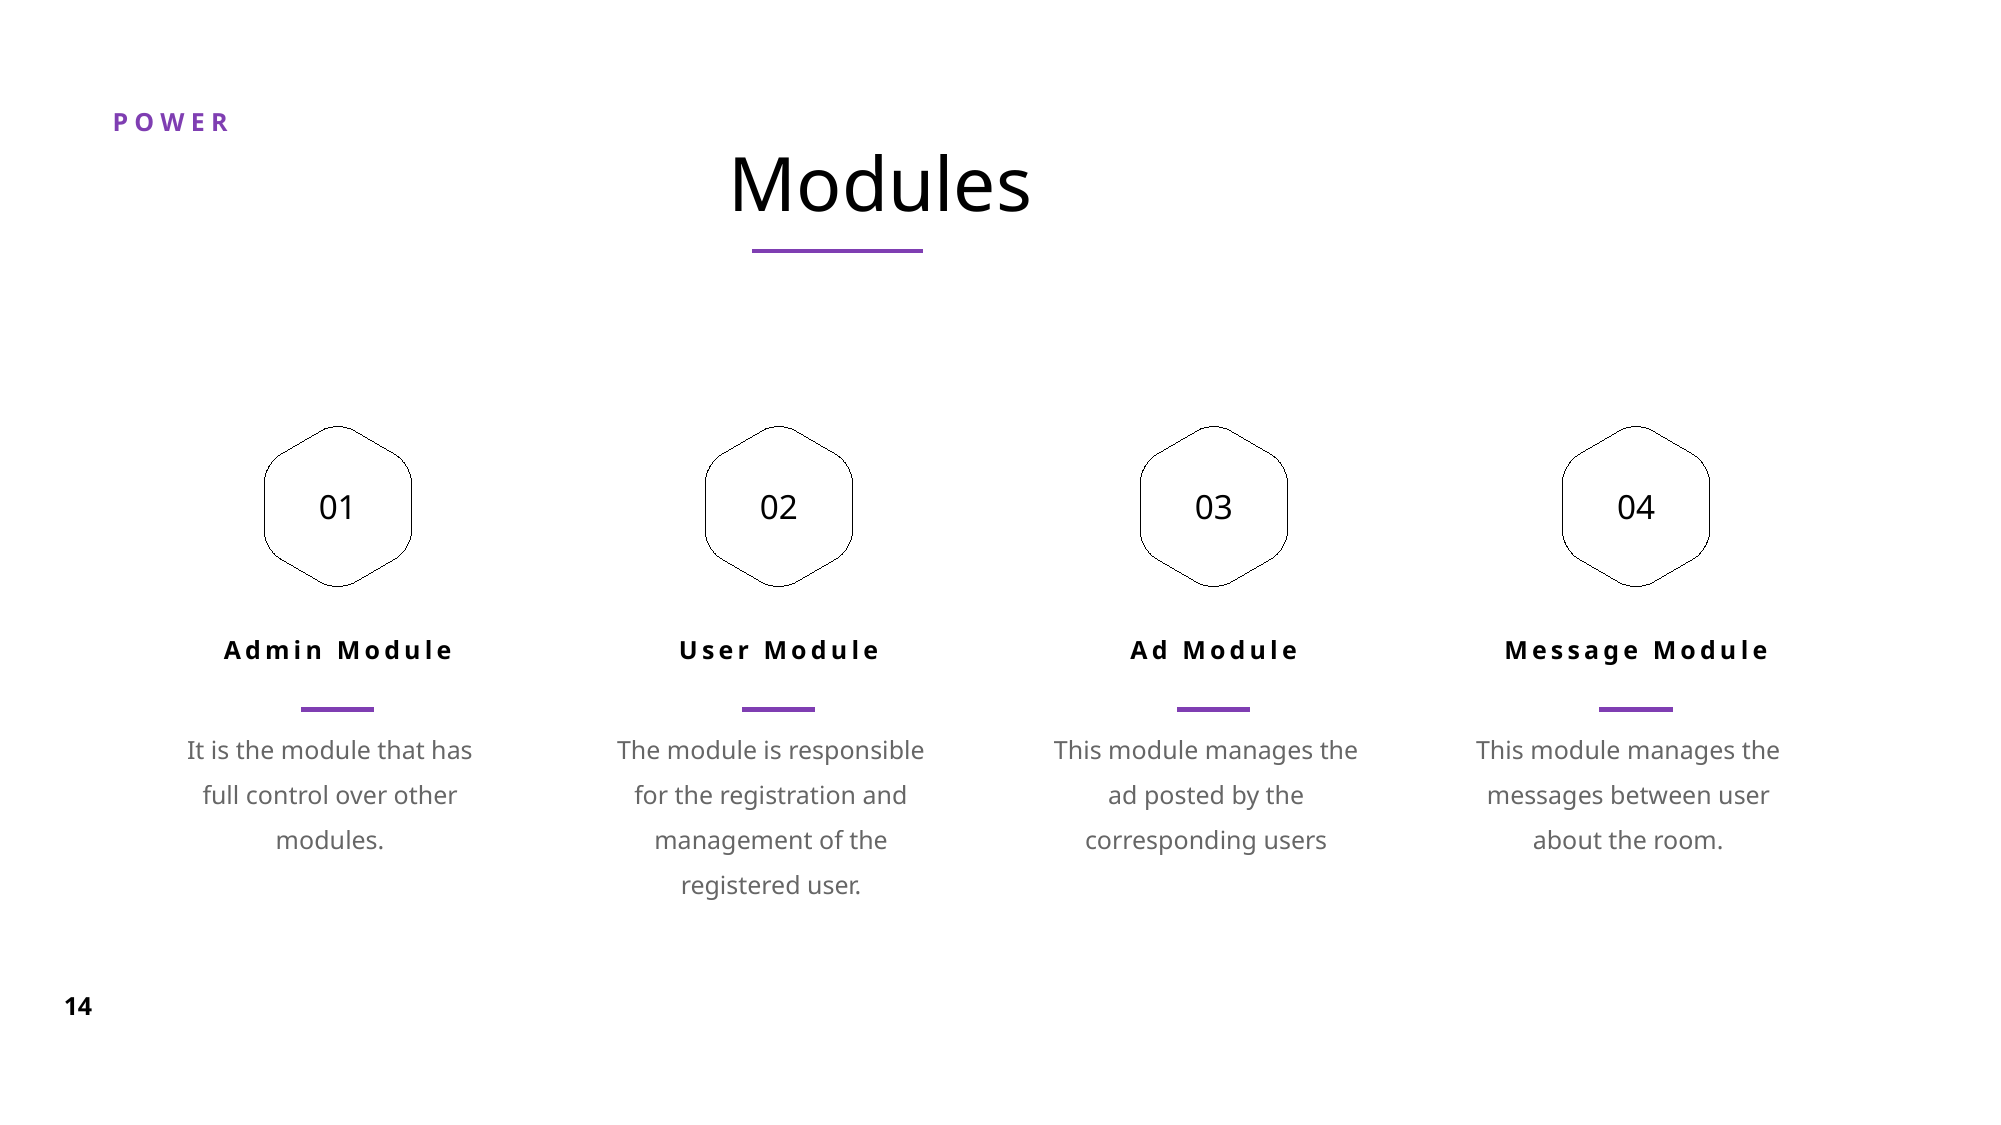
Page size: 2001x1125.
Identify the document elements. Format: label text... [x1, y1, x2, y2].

title Modules [174, 146, 1587, 228]
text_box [1472, 426, 1800, 857]
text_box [174, 426, 502, 807]
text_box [1050, 426, 1378, 857]
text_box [615, 426, 943, 898]
